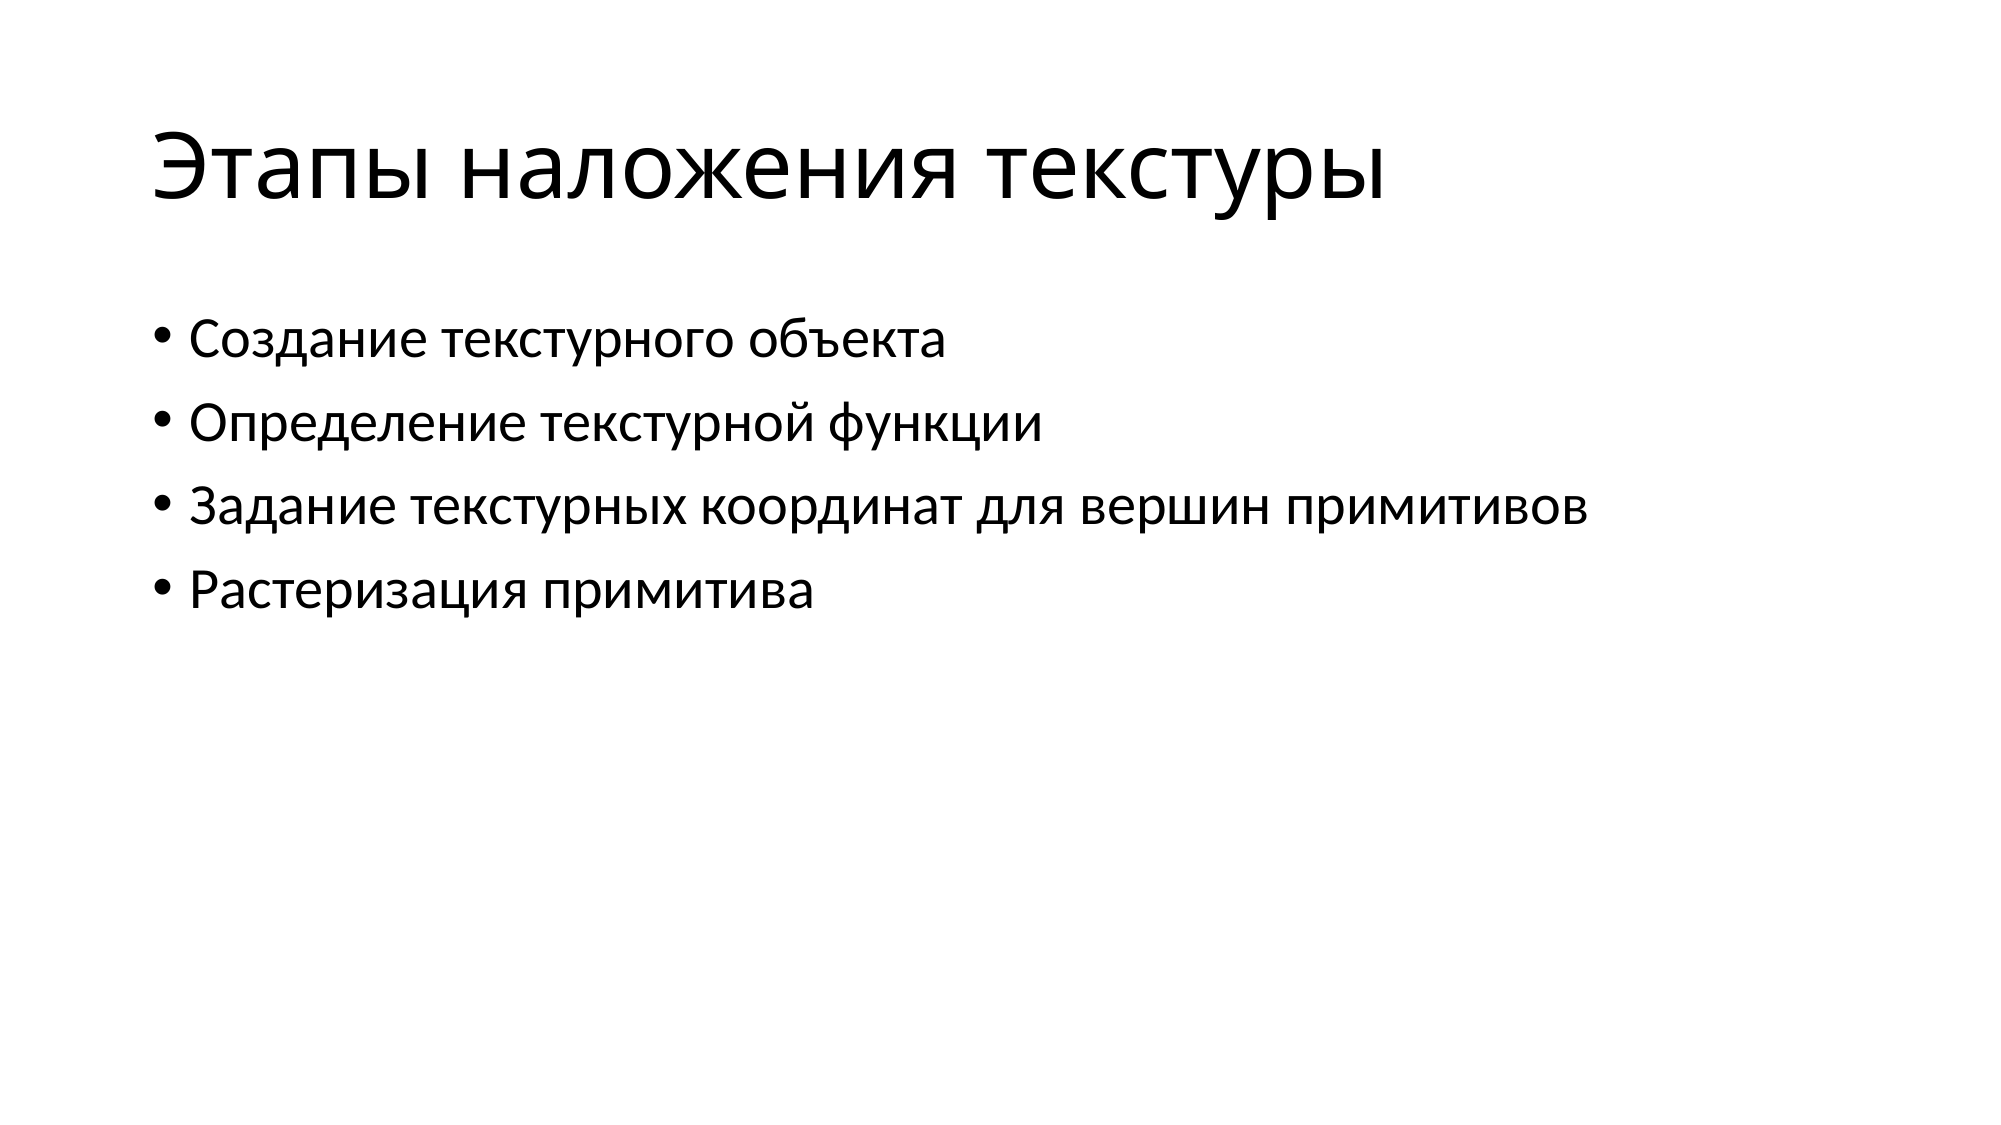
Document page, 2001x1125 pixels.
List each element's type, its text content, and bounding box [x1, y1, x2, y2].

title Этапы наложения текстуры [137, 59, 1863, 278]
list Создание текстурного объекта Определение текстурной функции Задание текстурных координат для вершин примитивов Растеризация примитива [137, 299, 1863, 1014]
